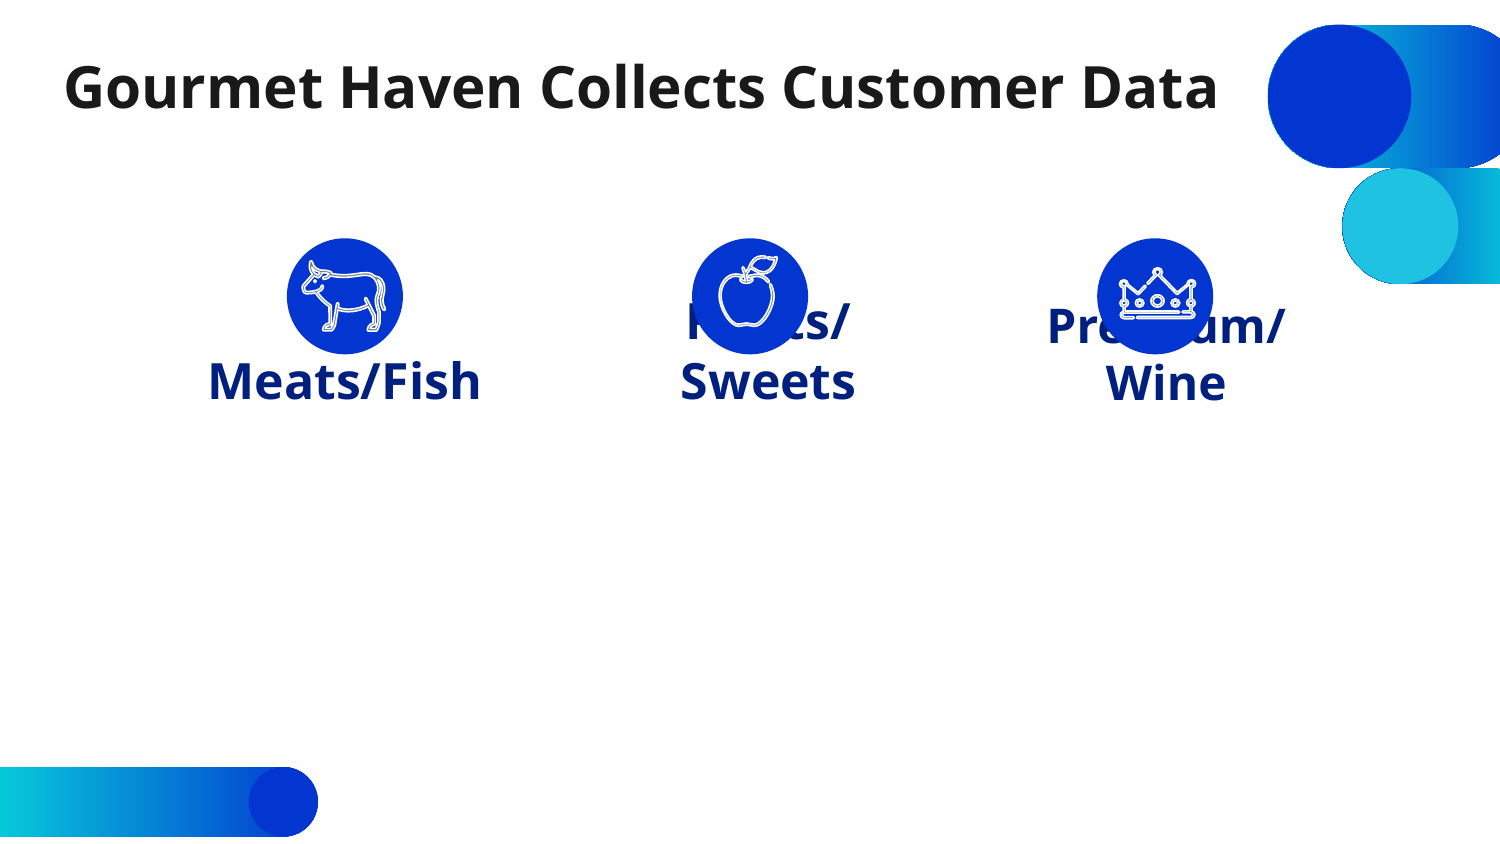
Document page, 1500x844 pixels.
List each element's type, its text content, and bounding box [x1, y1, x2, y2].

subtitle Meats/Fish [182, 363, 508, 426]
text_box [307, 341, 382, 355]
text_box [286, 238, 403, 332]
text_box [1119, 267, 1197, 320]
text_box [692, 238, 809, 355]
subtitle Premium/Wine [977, 363, 1355, 426]
subtitle Fruits/Sweets [587, 363, 950, 426]
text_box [718, 255, 778, 327]
text_box [1097, 238, 1214, 355]
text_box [1341, 167, 1500, 285]
title Gourmet Haven Collects Customer Data [9, 34, 1262, 129]
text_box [1267, 24, 1500, 169]
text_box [301, 260, 387, 332]
